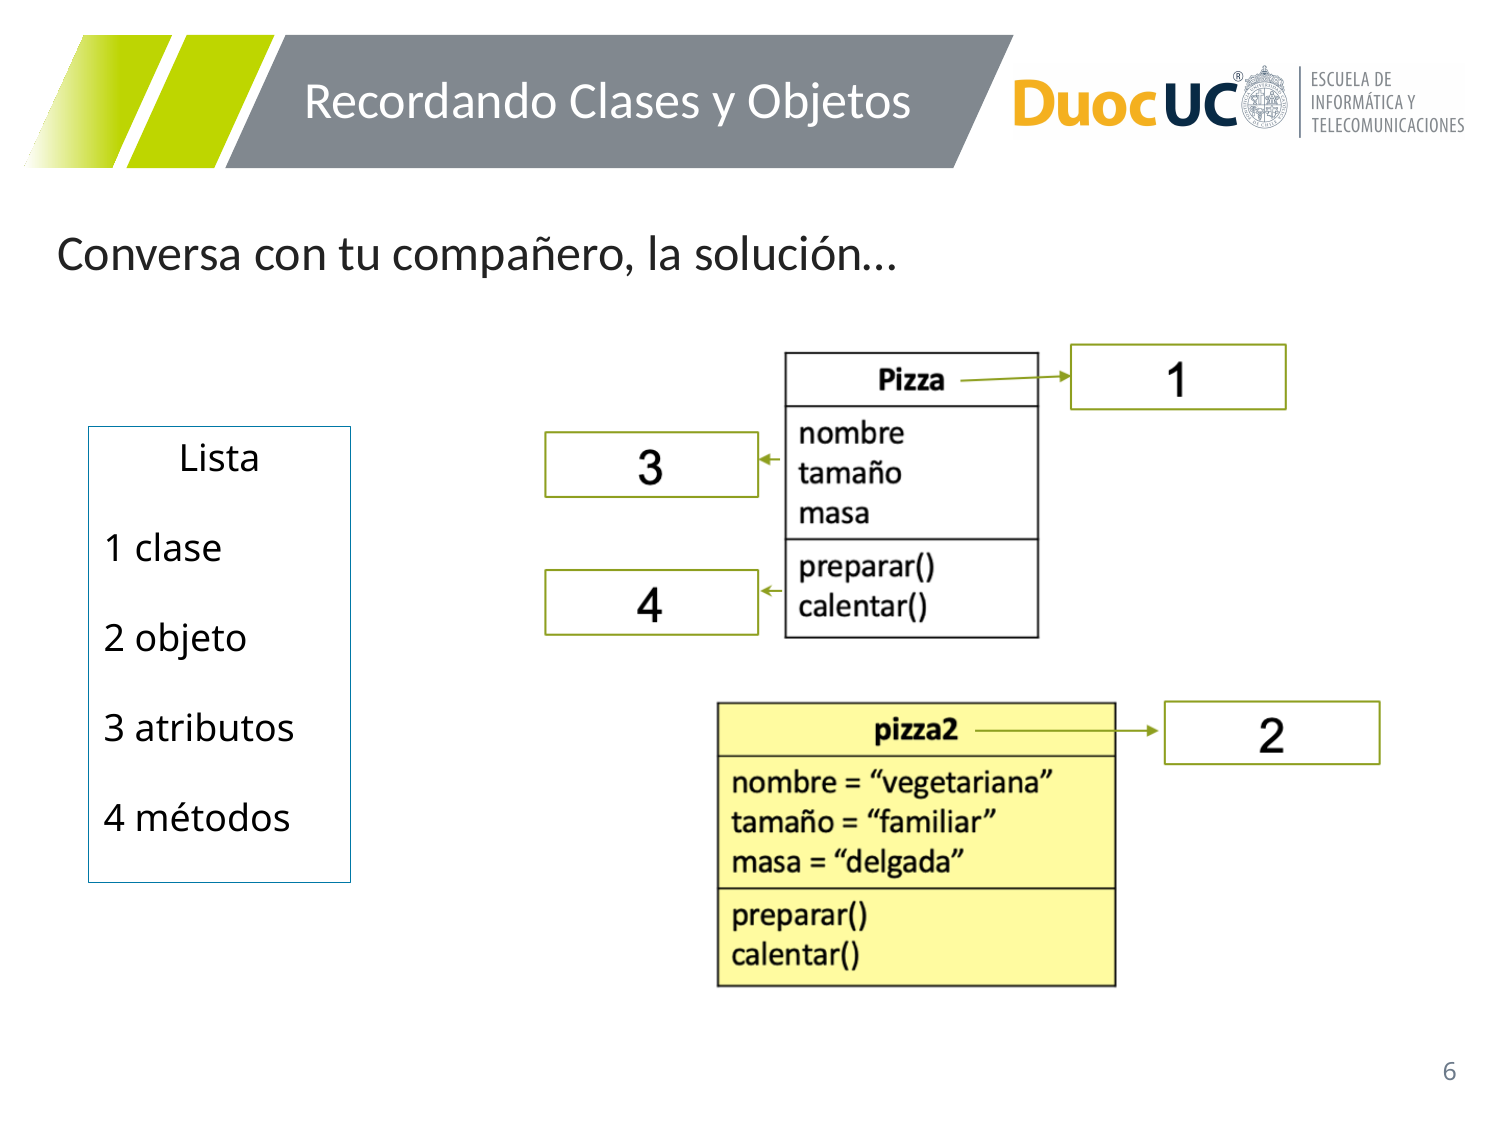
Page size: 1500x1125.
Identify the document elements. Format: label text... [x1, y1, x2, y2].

picture [1013, 63, 1465, 140]
picture [486, 306, 1412, 1047]
text_box Lista 1 clase 2 objeto 3 atributos 4 métodos [88, 426, 351, 883]
title Recordando Clases y Objetos [289, 34, 993, 169]
text_box Conversa con tu compañero, la solución… [42, 213, 1468, 408]
